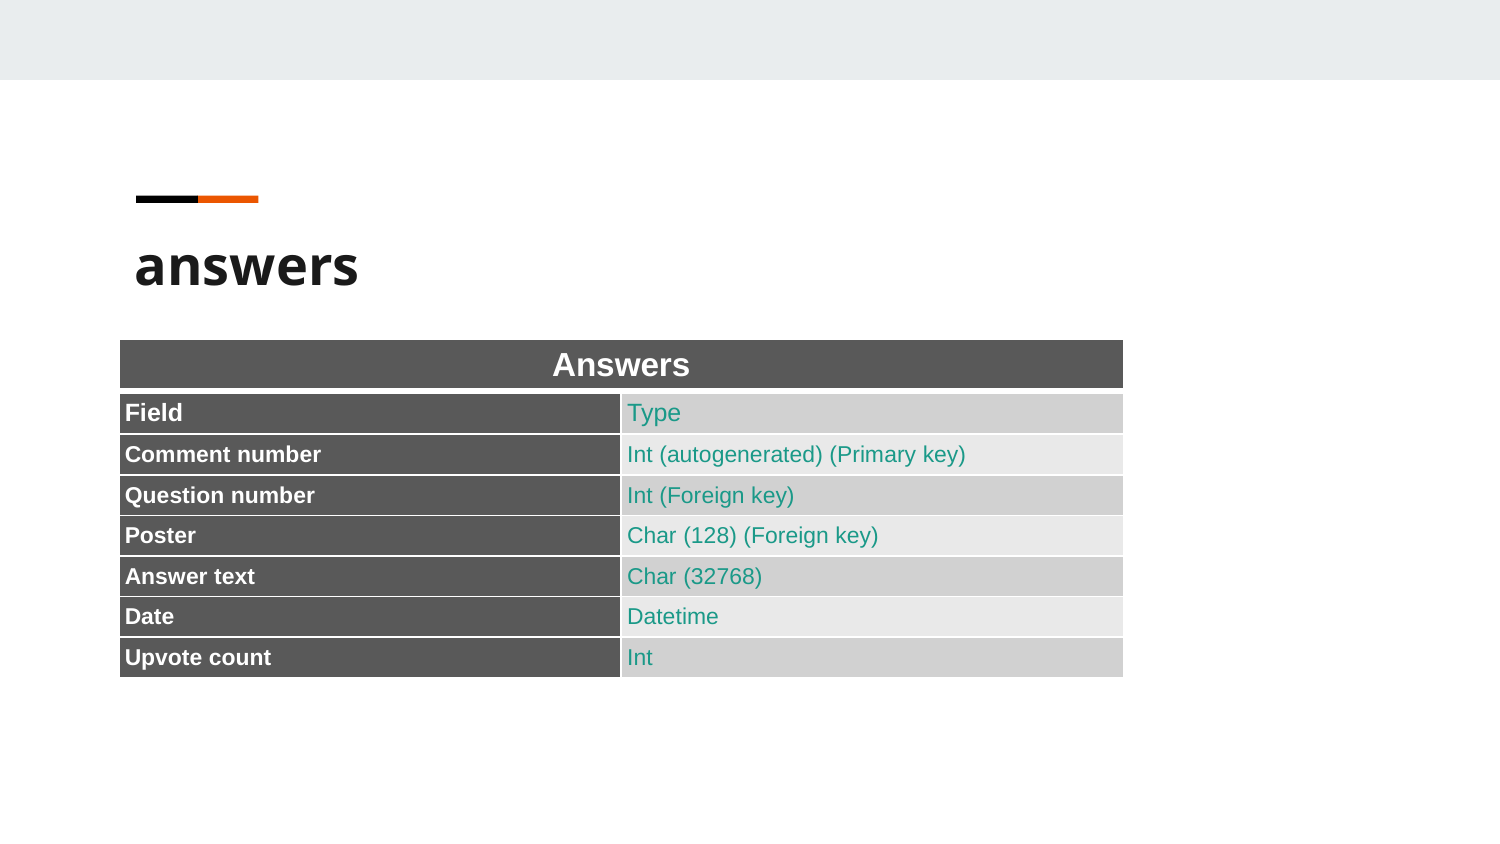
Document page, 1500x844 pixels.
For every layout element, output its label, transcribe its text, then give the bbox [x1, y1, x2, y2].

table_cell Answer text [120, 557, 620, 596]
table_cell Field [120, 394, 620, 433]
table_cell Poster [120, 516, 620, 555]
table_header Answers [120, 340, 1123, 388]
table_cell Int [622, 638, 1123, 677]
text_box [119, 340, 1381, 712]
table_cell Char (128) (Foreign key) [622, 516, 1123, 555]
table_cell Date [120, 597, 620, 636]
table_cell Int (Foreign key) [622, 476, 1123, 515]
table_cell Comment number [120, 435, 620, 474]
text_box answers [119, 216, 1381, 304]
table_cell Char (32768) [622, 557, 1123, 596]
table_cell Int (autogenerated) (Primary key) [622, 435, 1123, 474]
table_cell Question number [120, 476, 620, 515]
table_cell Datetime [622, 597, 1123, 636]
table_cell Upvote count [120, 638, 620, 677]
table_cell Type [622, 394, 1123, 433]
